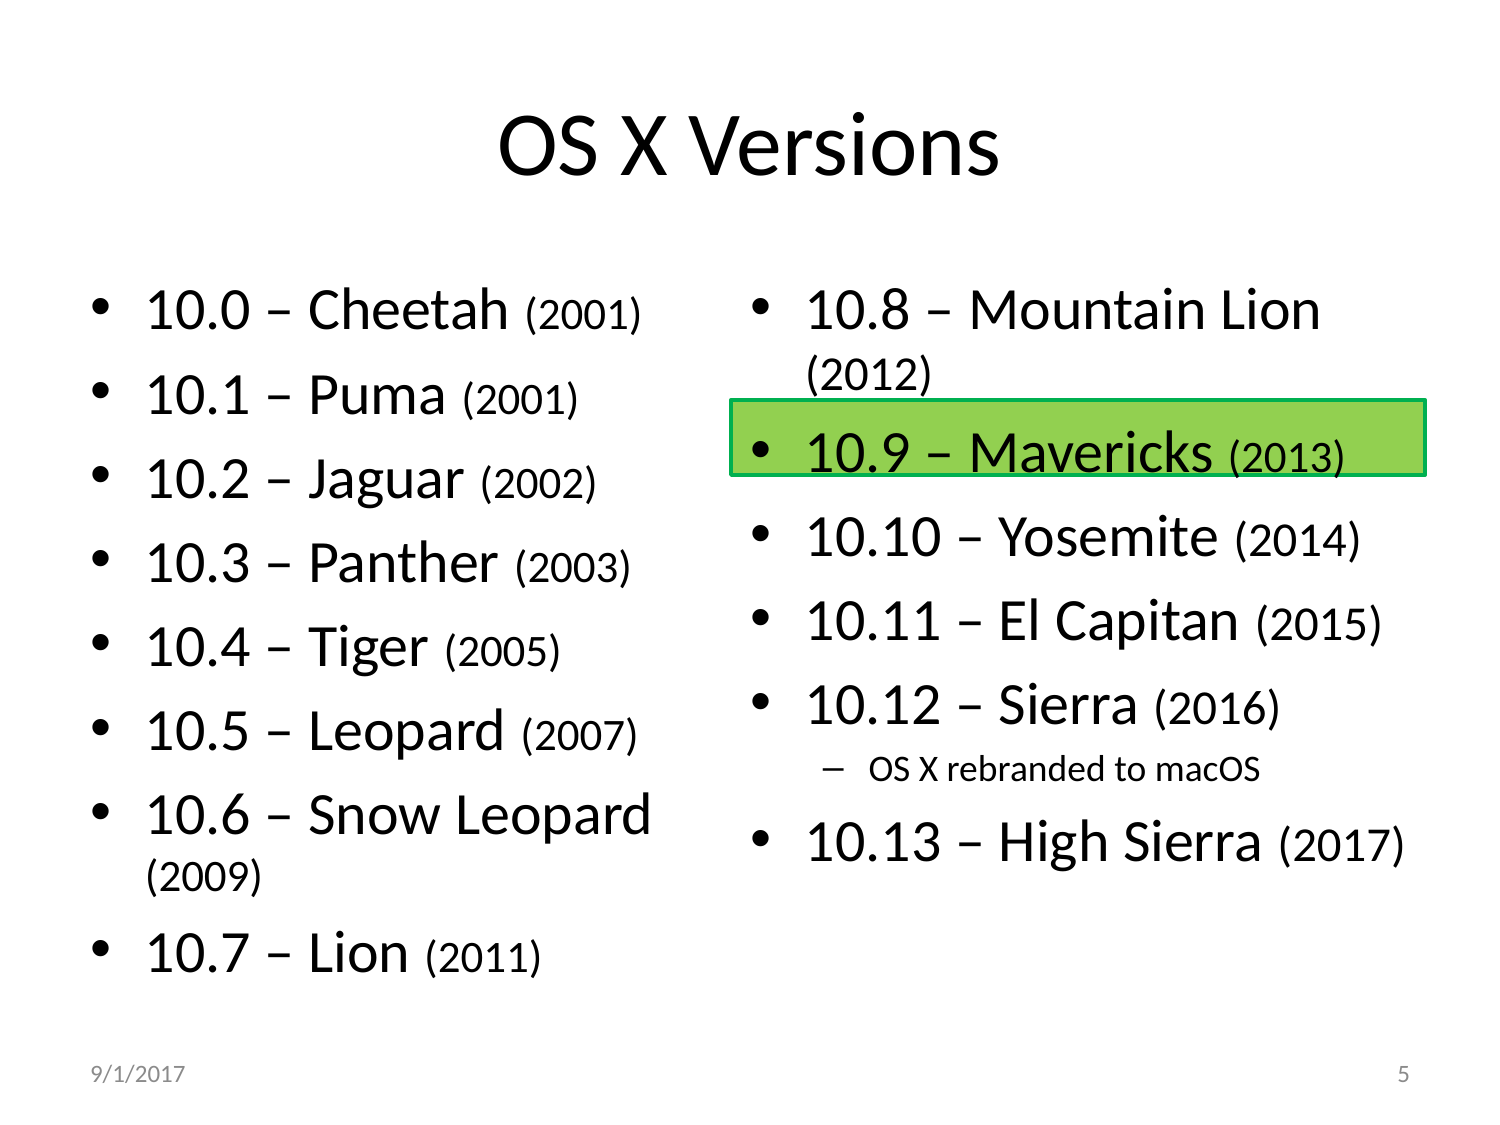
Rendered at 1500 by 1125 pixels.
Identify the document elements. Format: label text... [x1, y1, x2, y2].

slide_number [75, 1042, 425, 1103]
list 10.0 – Cheetah (2001) 10.1 – Puma (2001) 10.2 – Jaguar (2002) 10.3 – Panther (2003) 10.4 – Tiger (2005) 10.5 – Leopard (2007) 10.6 – Snow Leopard (2009) 10.7 – Lion (2011) 10.8 – Mountain Lion (2012) 10.9 – Mavericks (2013) 10.10 – Yosemite (2014) 10.11 – El Capitan (2015) 10.12 – Sierra (2016) OS X rebranded to macOS 10.13 – High Sierra (2017) [75, 262, 1425, 1005]
title OS X Versions [75, 45, 1425, 233]
slide_number 5 [1074, 1042, 1425, 1103]
